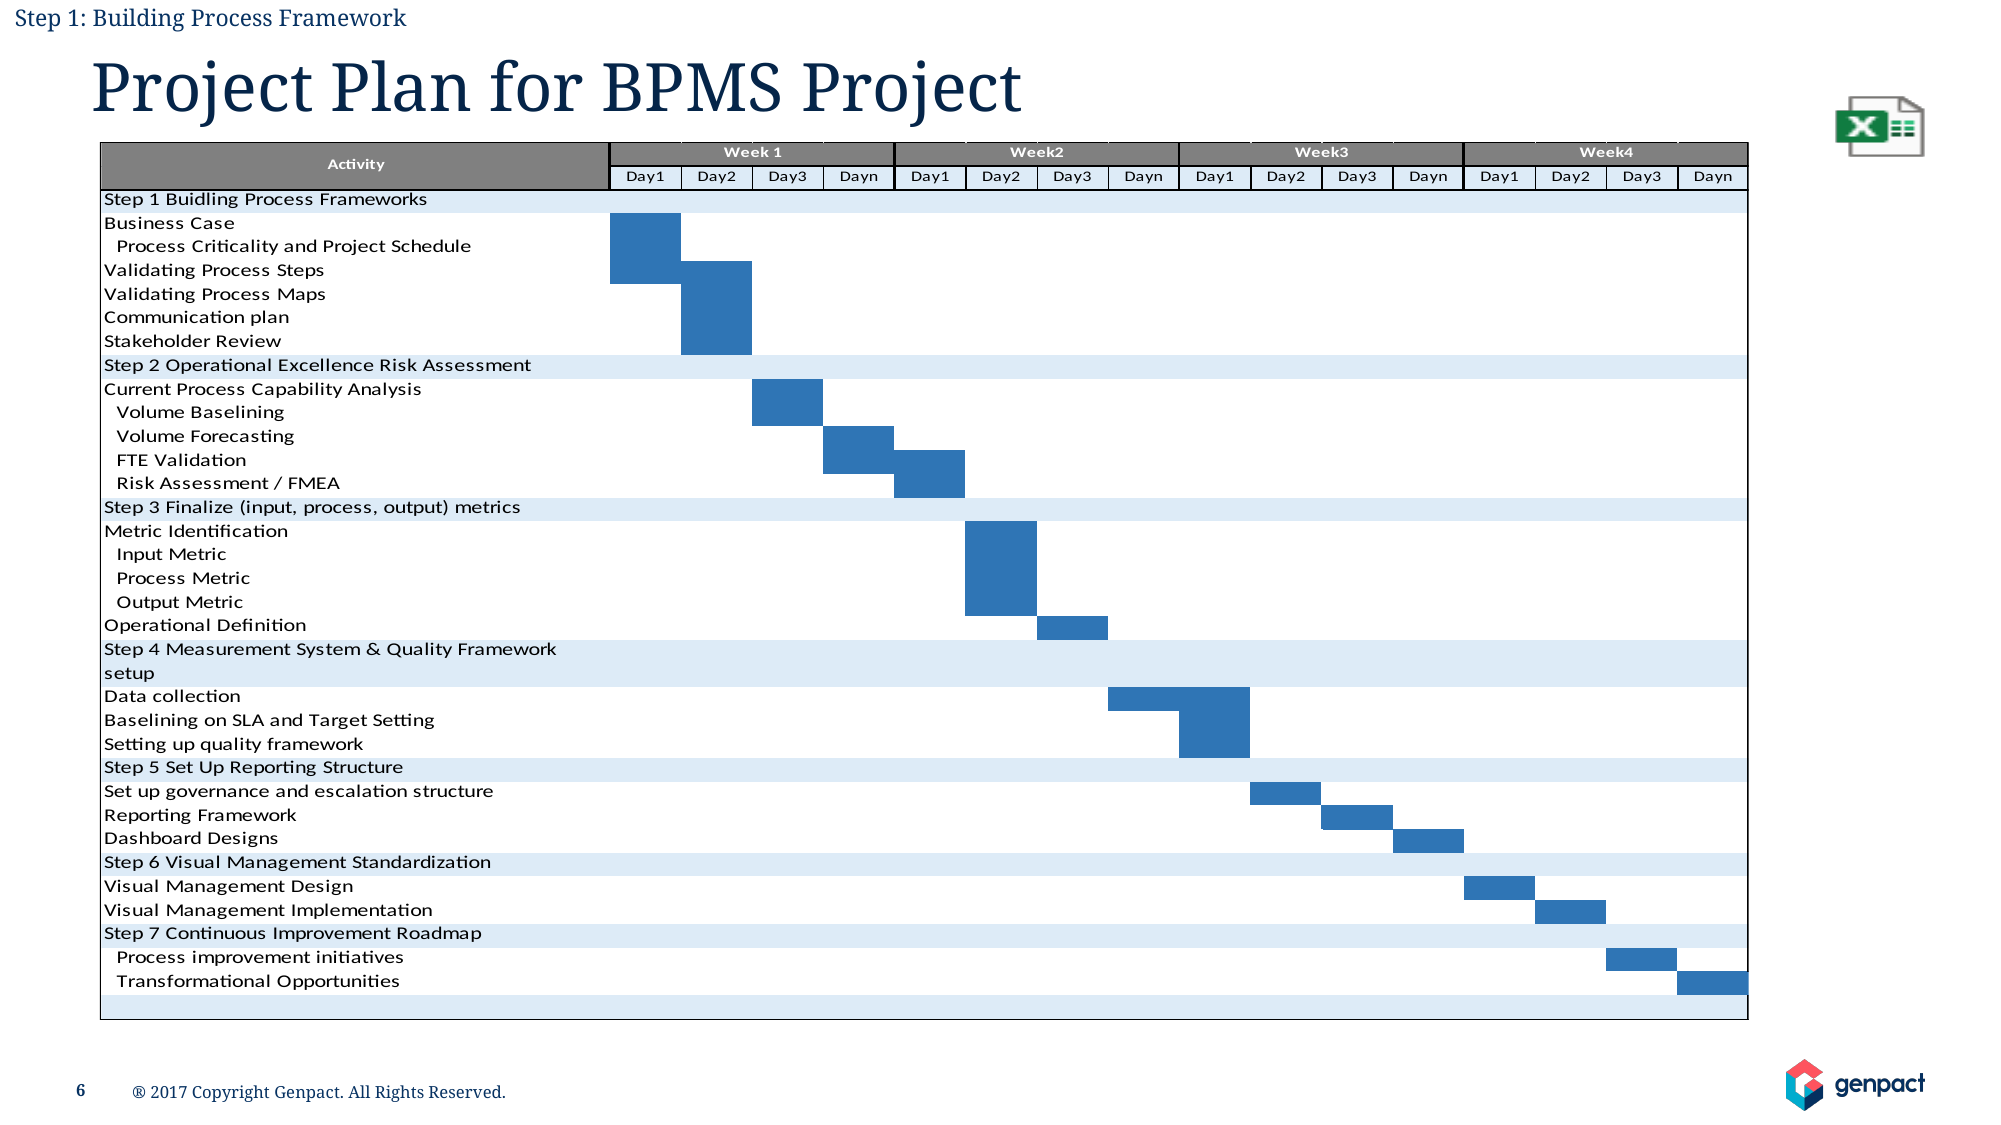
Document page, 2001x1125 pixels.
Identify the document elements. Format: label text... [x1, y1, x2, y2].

picture [1786, 1059, 1925, 1111]
text_box Step 1: Building Process Framework [0, 0, 817, 39]
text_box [99, 141, 1751, 1022]
text_box Project Plan for BPMS Project [76, 37, 1694, 133]
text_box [1821, 94, 1951, 257]
